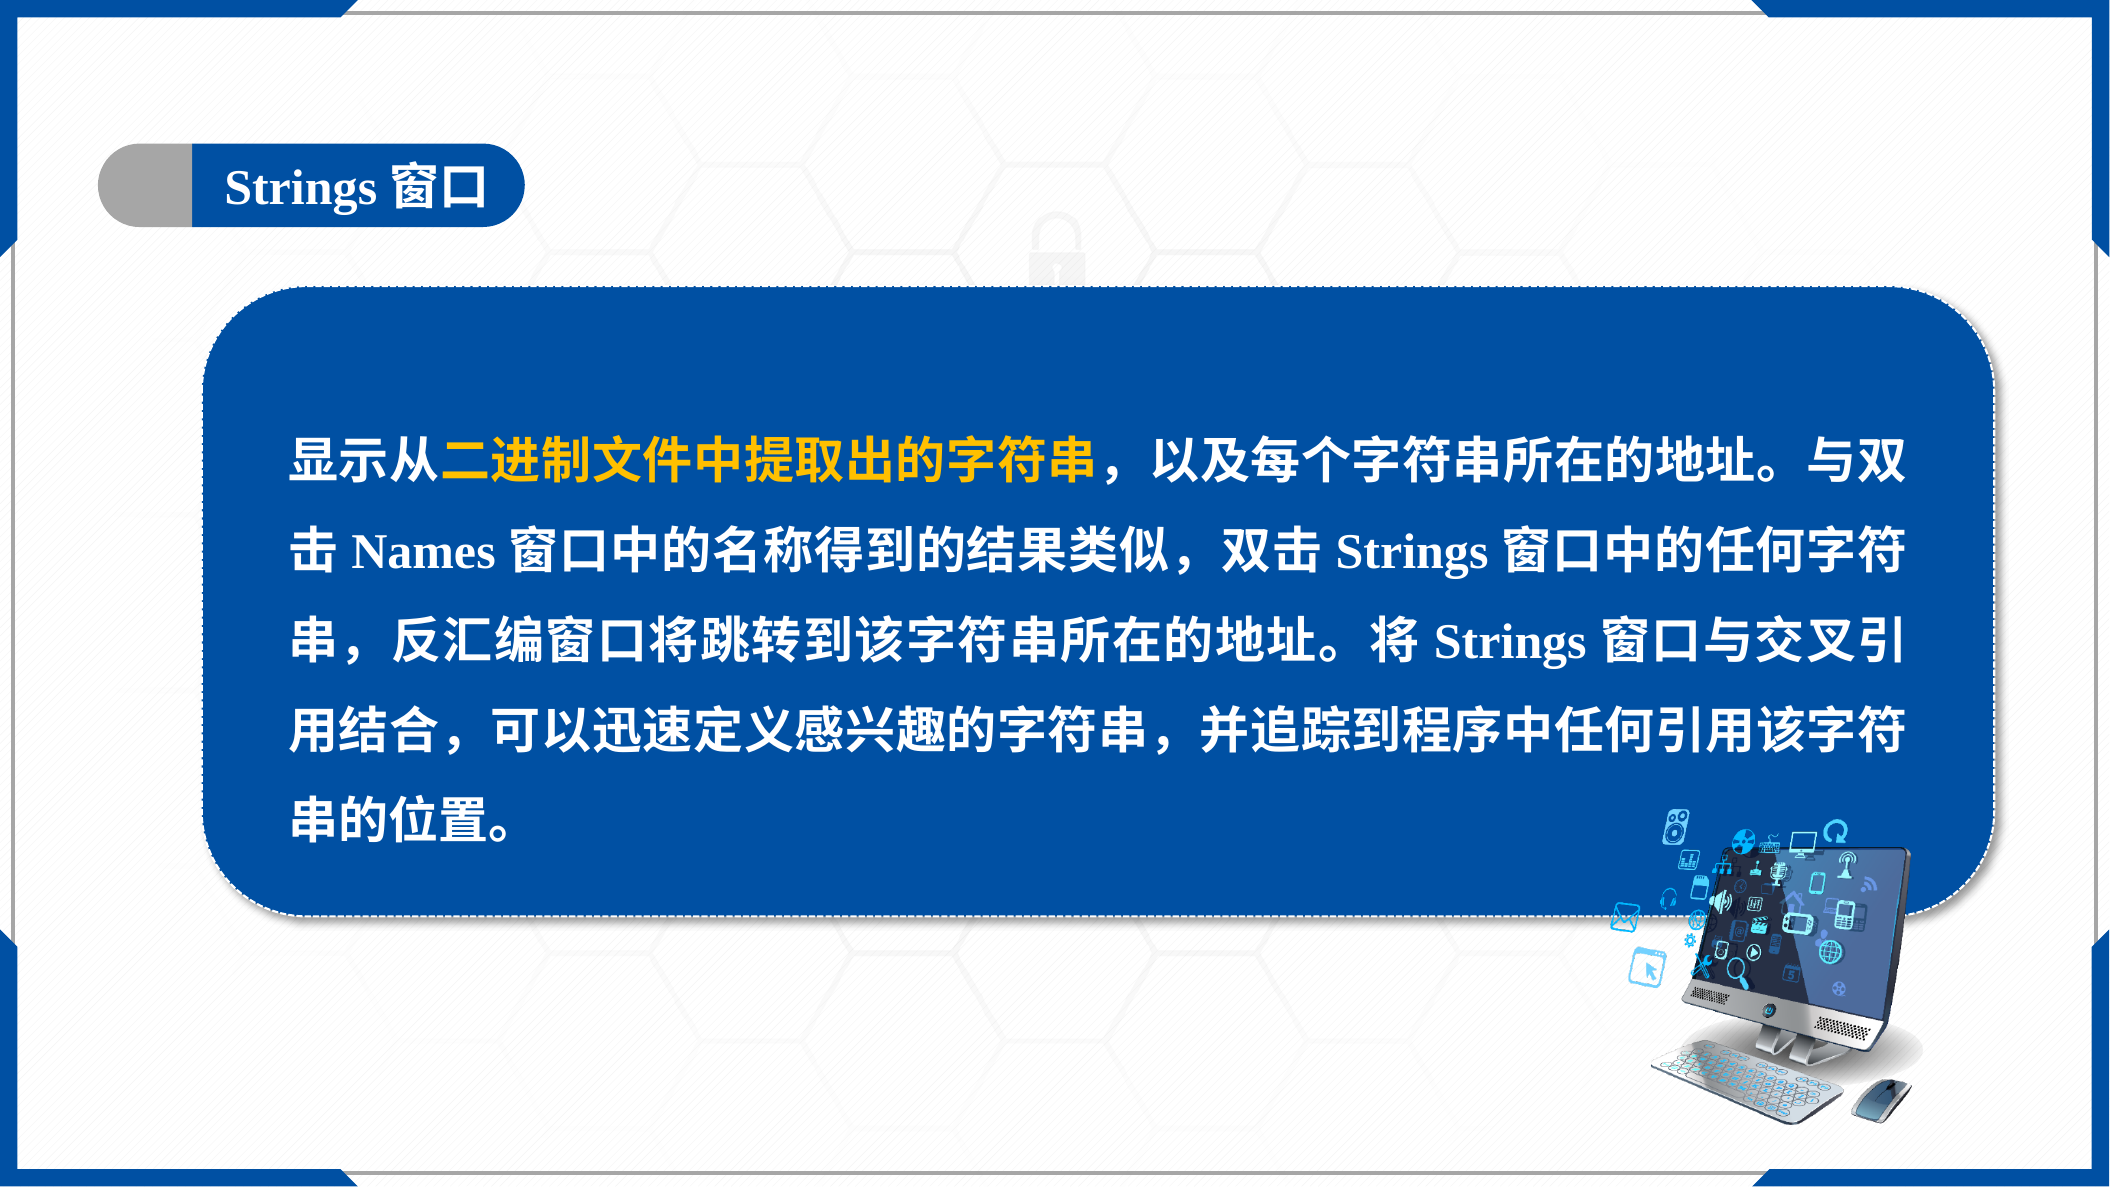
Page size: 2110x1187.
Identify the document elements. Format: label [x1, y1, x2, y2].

text_box [201, 286, 1995, 967]
picture [80, 0, 2029, 1187]
text_box [97, 143, 525, 227]
